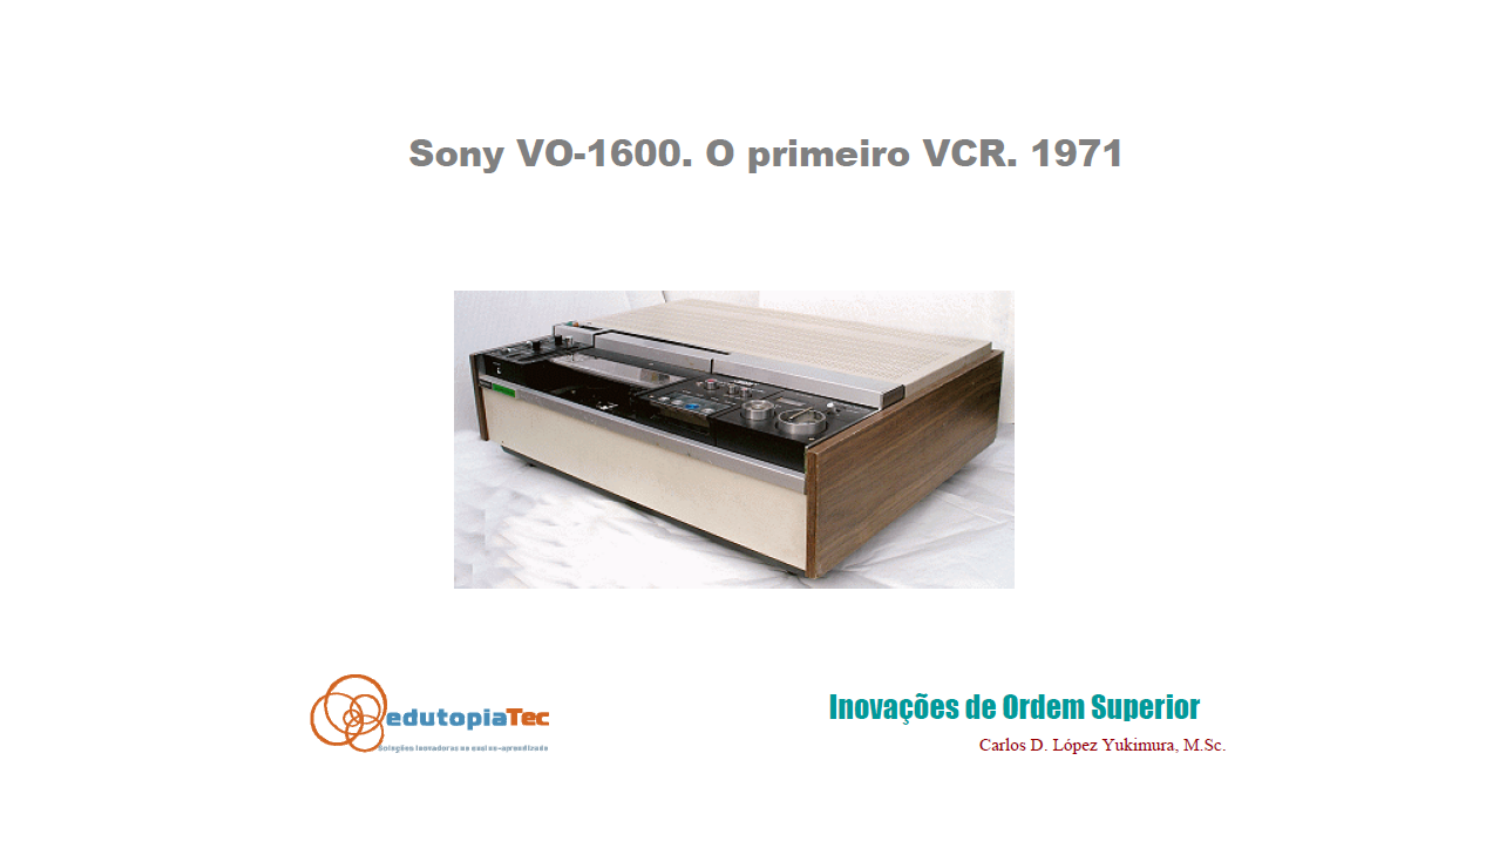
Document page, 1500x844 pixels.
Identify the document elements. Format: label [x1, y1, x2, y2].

picture [235, 49, 1282, 774]
